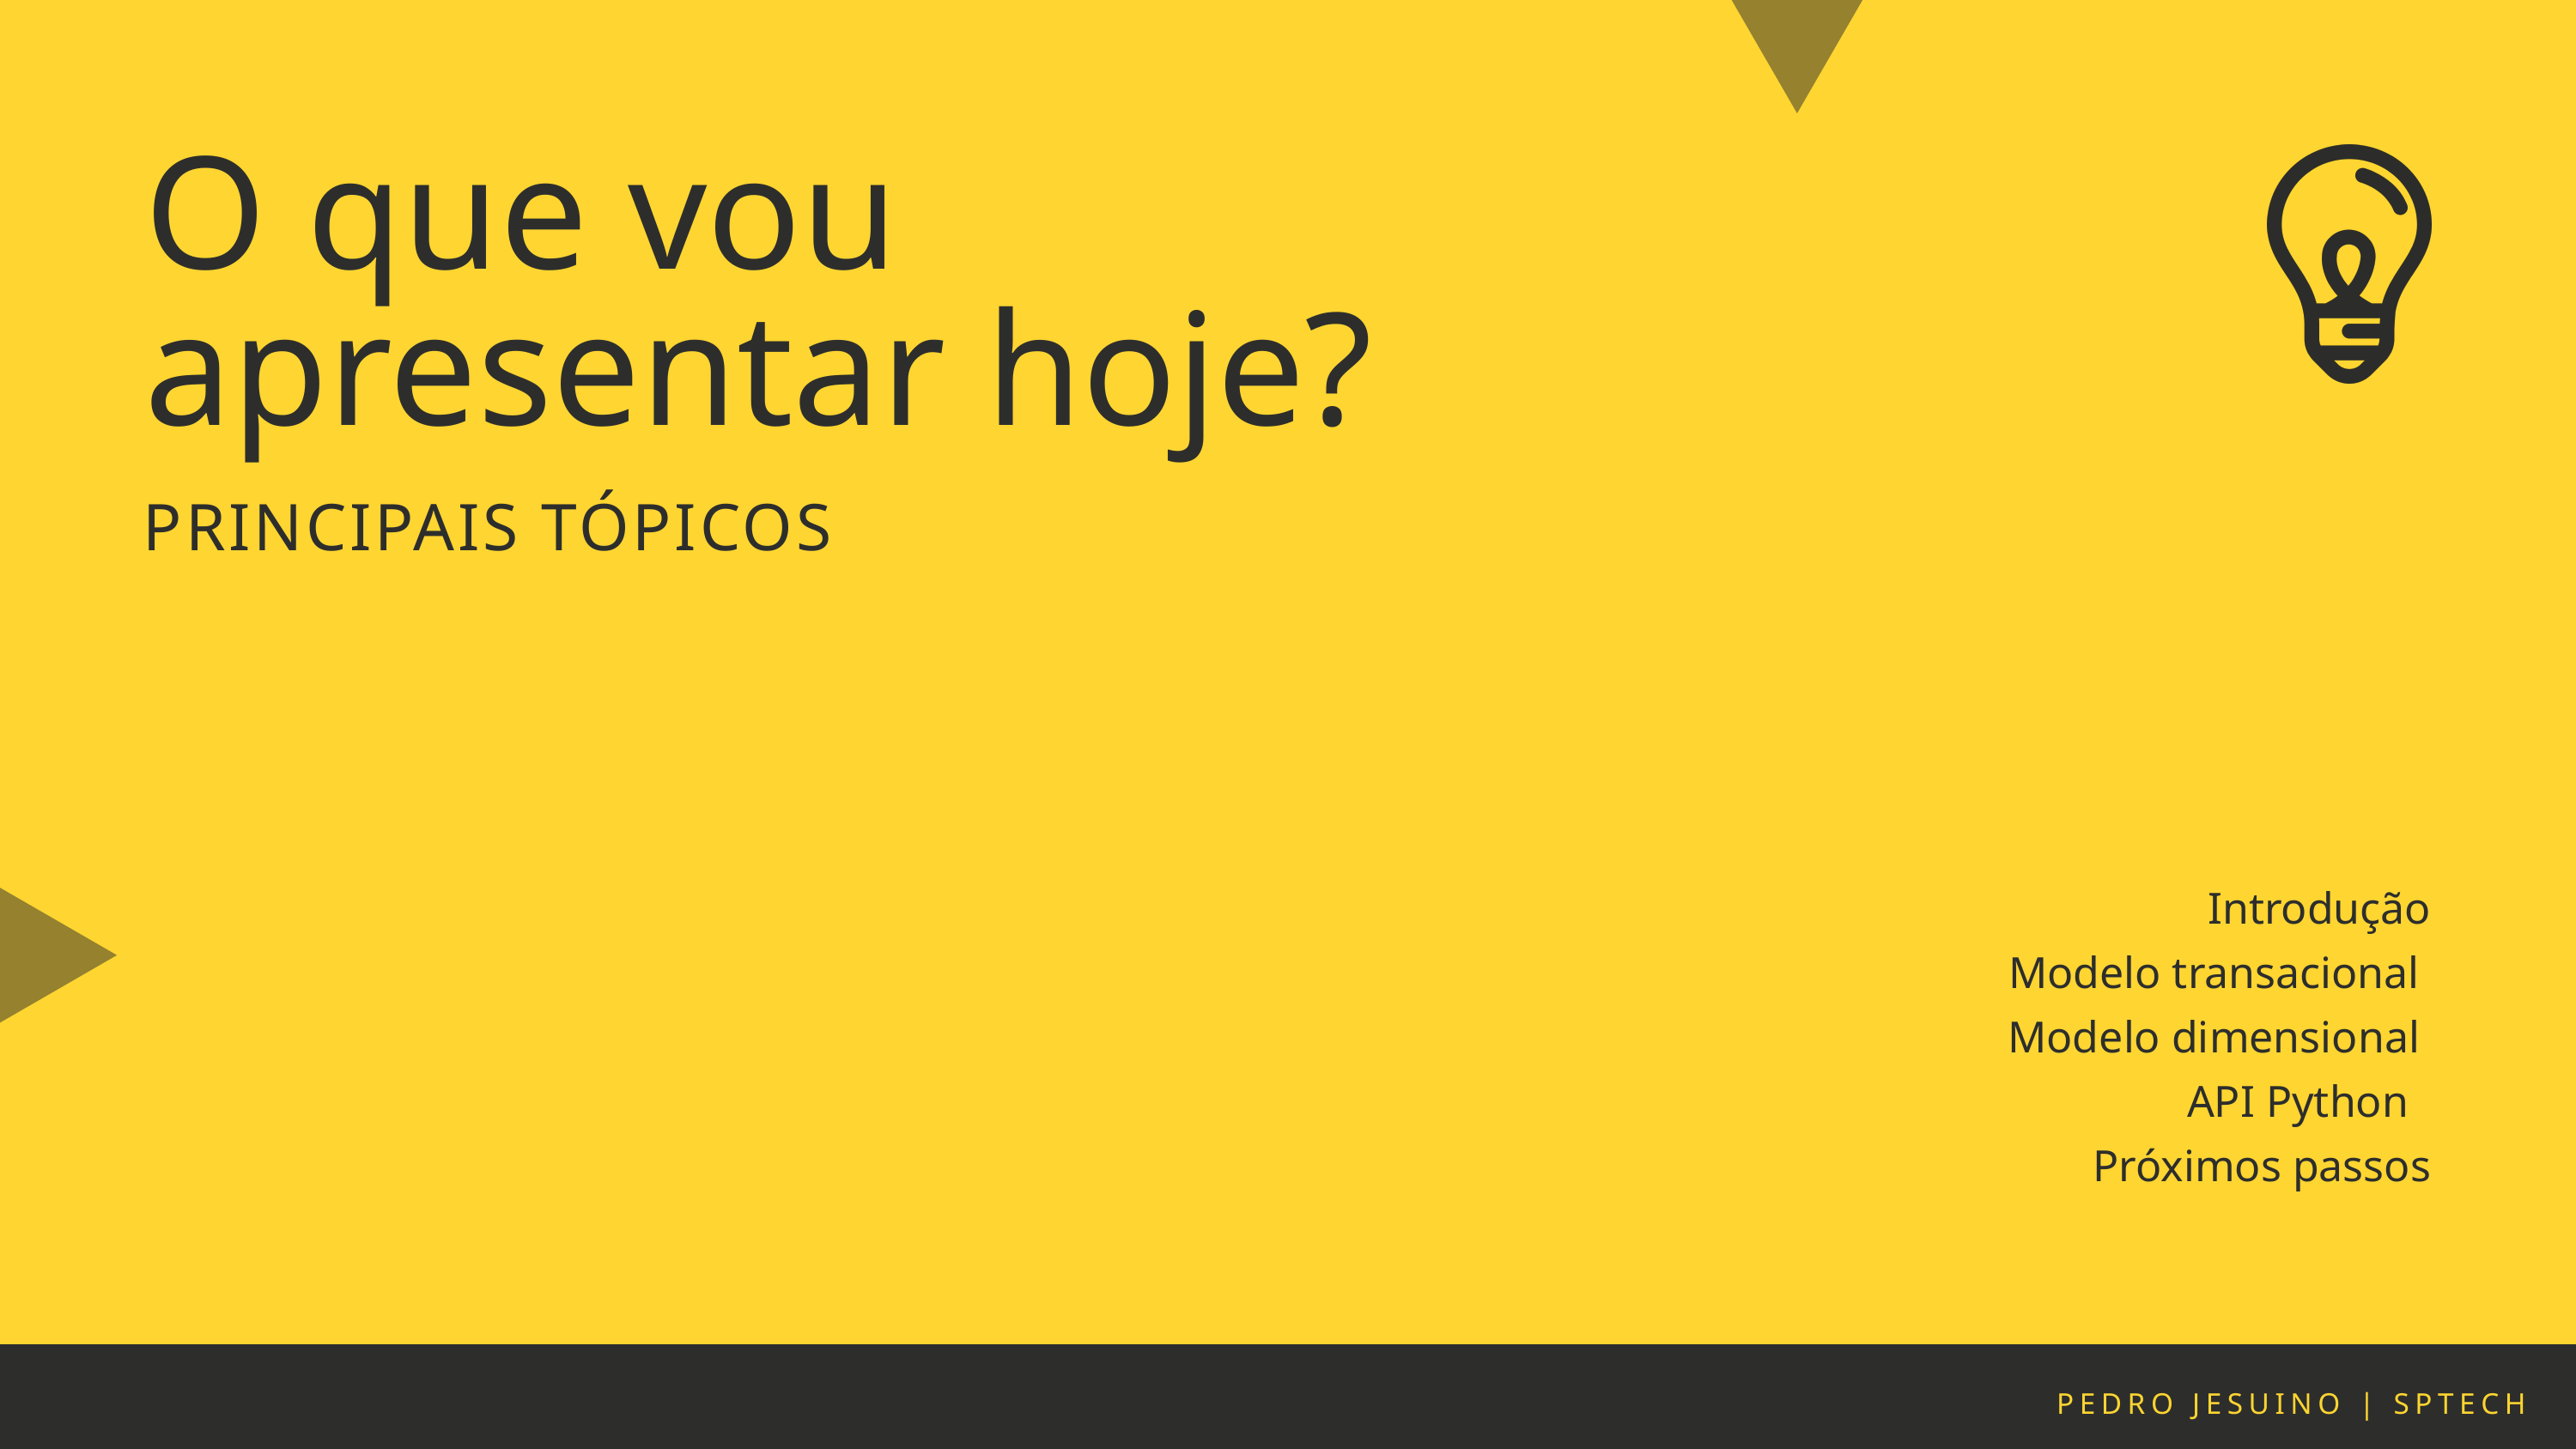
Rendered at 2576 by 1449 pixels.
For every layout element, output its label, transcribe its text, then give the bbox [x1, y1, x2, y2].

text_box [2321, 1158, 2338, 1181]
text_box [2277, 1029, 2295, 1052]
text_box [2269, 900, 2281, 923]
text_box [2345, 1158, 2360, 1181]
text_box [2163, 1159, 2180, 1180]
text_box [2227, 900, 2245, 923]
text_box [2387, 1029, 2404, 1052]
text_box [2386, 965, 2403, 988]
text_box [143, 128, 1455, 575]
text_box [0, 1343, 2576, 1449]
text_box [0, 879, 129, 1032]
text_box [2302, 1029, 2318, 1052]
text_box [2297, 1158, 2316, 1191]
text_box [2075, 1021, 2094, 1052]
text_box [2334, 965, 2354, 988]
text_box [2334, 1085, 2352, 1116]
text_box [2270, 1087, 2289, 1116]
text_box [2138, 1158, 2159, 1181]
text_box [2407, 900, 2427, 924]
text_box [1709, 0, 1885, 114]
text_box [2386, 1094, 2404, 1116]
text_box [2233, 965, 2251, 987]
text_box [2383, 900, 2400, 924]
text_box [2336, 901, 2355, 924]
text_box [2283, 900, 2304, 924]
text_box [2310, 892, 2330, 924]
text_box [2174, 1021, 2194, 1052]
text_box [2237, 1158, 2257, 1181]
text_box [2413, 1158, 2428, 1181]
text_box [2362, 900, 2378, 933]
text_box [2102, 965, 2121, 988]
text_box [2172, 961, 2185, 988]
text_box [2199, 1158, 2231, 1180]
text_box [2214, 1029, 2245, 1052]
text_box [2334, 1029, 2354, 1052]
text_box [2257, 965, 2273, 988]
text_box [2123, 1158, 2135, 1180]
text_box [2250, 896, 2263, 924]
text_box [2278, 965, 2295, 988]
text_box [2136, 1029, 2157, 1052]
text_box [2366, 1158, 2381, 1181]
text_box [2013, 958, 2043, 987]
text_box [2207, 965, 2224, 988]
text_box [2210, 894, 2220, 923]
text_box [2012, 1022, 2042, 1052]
picture [2267, 144, 2432, 385]
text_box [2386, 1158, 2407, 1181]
text_box Introdução Modelo transacional Modelo dimensional API Python Próximos passos [2293, 1089, 2327, 1126]
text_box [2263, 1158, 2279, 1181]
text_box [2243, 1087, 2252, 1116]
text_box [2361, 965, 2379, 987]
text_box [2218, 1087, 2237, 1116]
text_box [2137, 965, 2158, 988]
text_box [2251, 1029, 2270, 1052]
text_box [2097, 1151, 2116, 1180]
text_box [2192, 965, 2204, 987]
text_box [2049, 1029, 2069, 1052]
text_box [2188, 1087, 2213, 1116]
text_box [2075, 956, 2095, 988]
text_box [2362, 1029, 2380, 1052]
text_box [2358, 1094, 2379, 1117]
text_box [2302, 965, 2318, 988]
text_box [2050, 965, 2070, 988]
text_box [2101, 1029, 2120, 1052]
